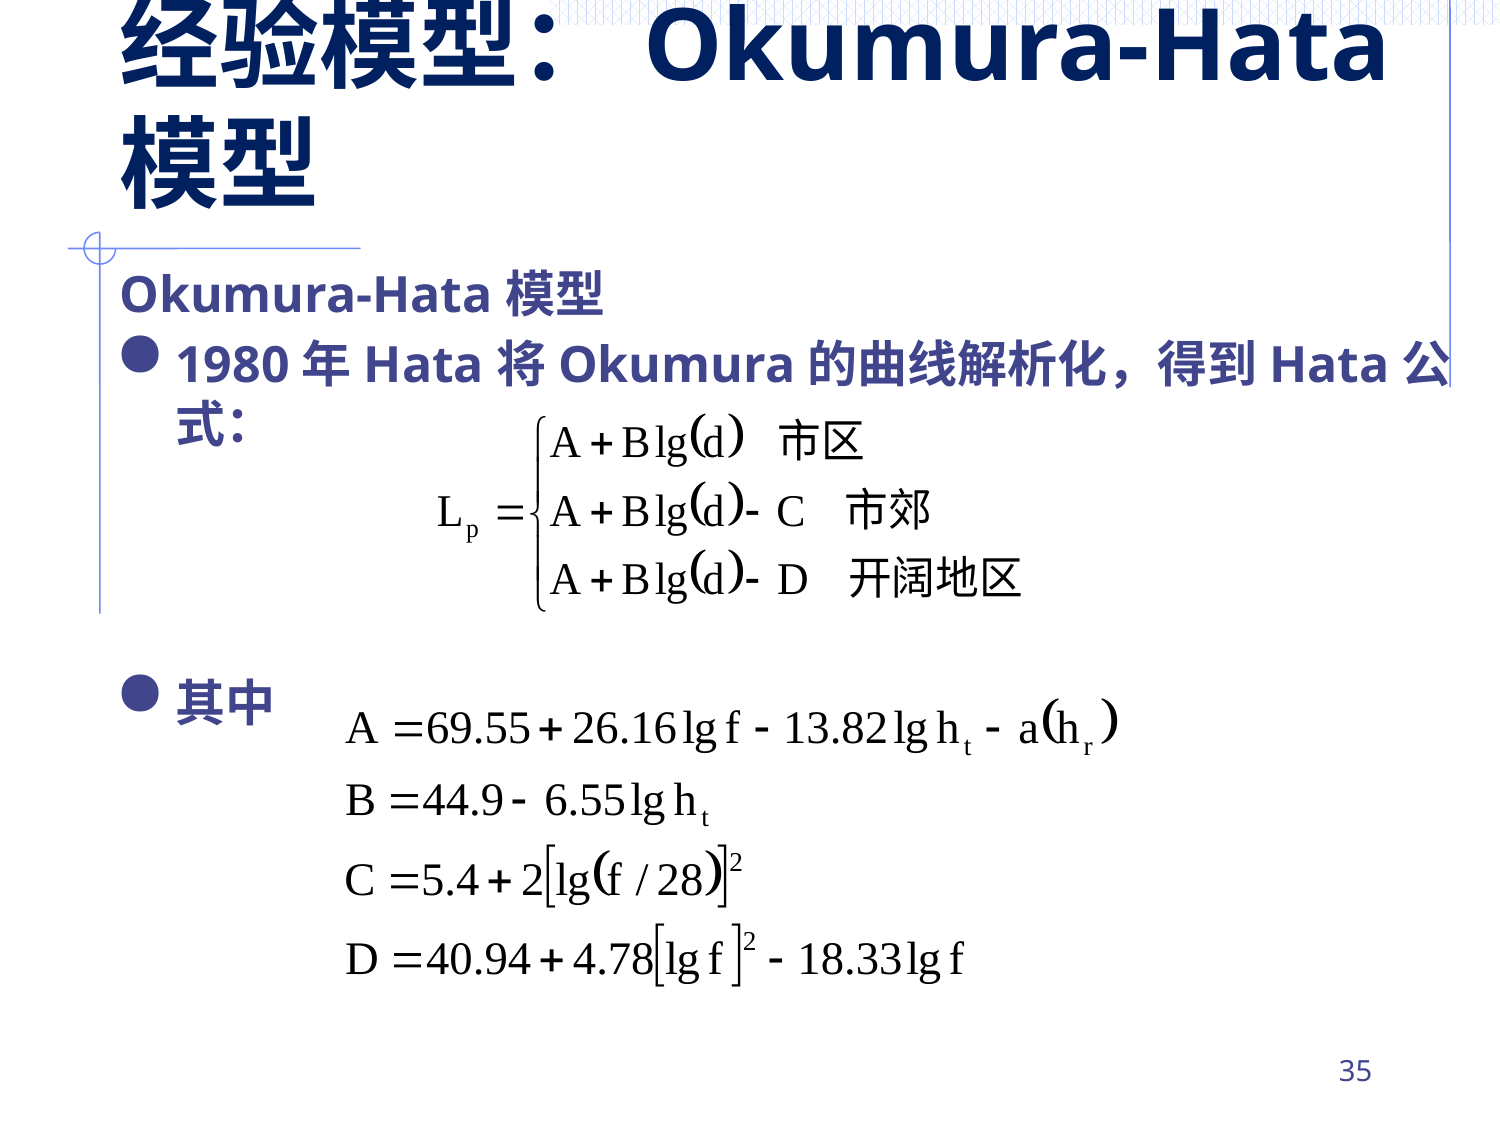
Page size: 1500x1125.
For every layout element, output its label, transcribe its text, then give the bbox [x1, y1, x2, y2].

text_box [430, 408, 1029, 621]
slide_number 34 [1074, 1025, 1388, 1100]
title 经验模型：Okumura-Hata模型 [104, 130, 1500, 229]
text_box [337, 698, 1121, 995]
list Okumura-Hata模型 1980年Hata将Okumura的曲线解析化，得到Hata公式： 其中 [104, 254, 1493, 1018]
